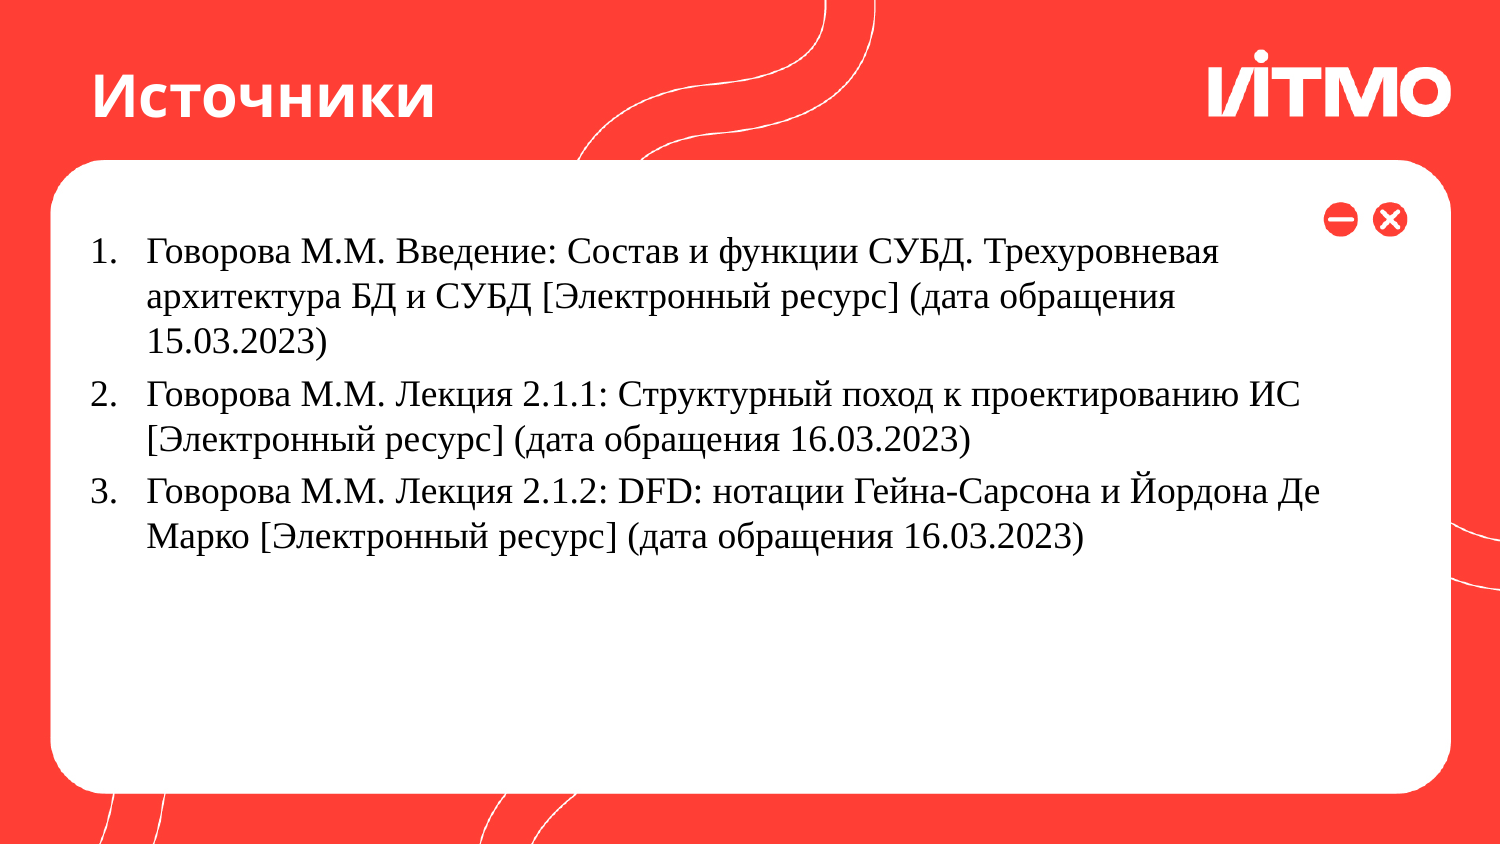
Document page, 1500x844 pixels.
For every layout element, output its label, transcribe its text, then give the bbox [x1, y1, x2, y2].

title Источники [75, 50, 1195, 137]
picture [0, 0, 1500, 844]
list Говорова М.М. Введение: Состав и функции СУБД. Трехуровневая архитектура БД и СУБД [Электронный ресурс] (дата обращения 15.03.2023) Говорова М.М. Лекция 2.1.1: Структурный поход к проектированию ИС [Электронный ресурс] (дата обращения 16.03.2023) Говорова М.М. Лекция 2.1.2: DFD: нотации Гейна-Сарсона и Йордона Де Марко [Электронный ресурс] (дата обращения 16.03.2023) [75, 219, 1368, 779]
